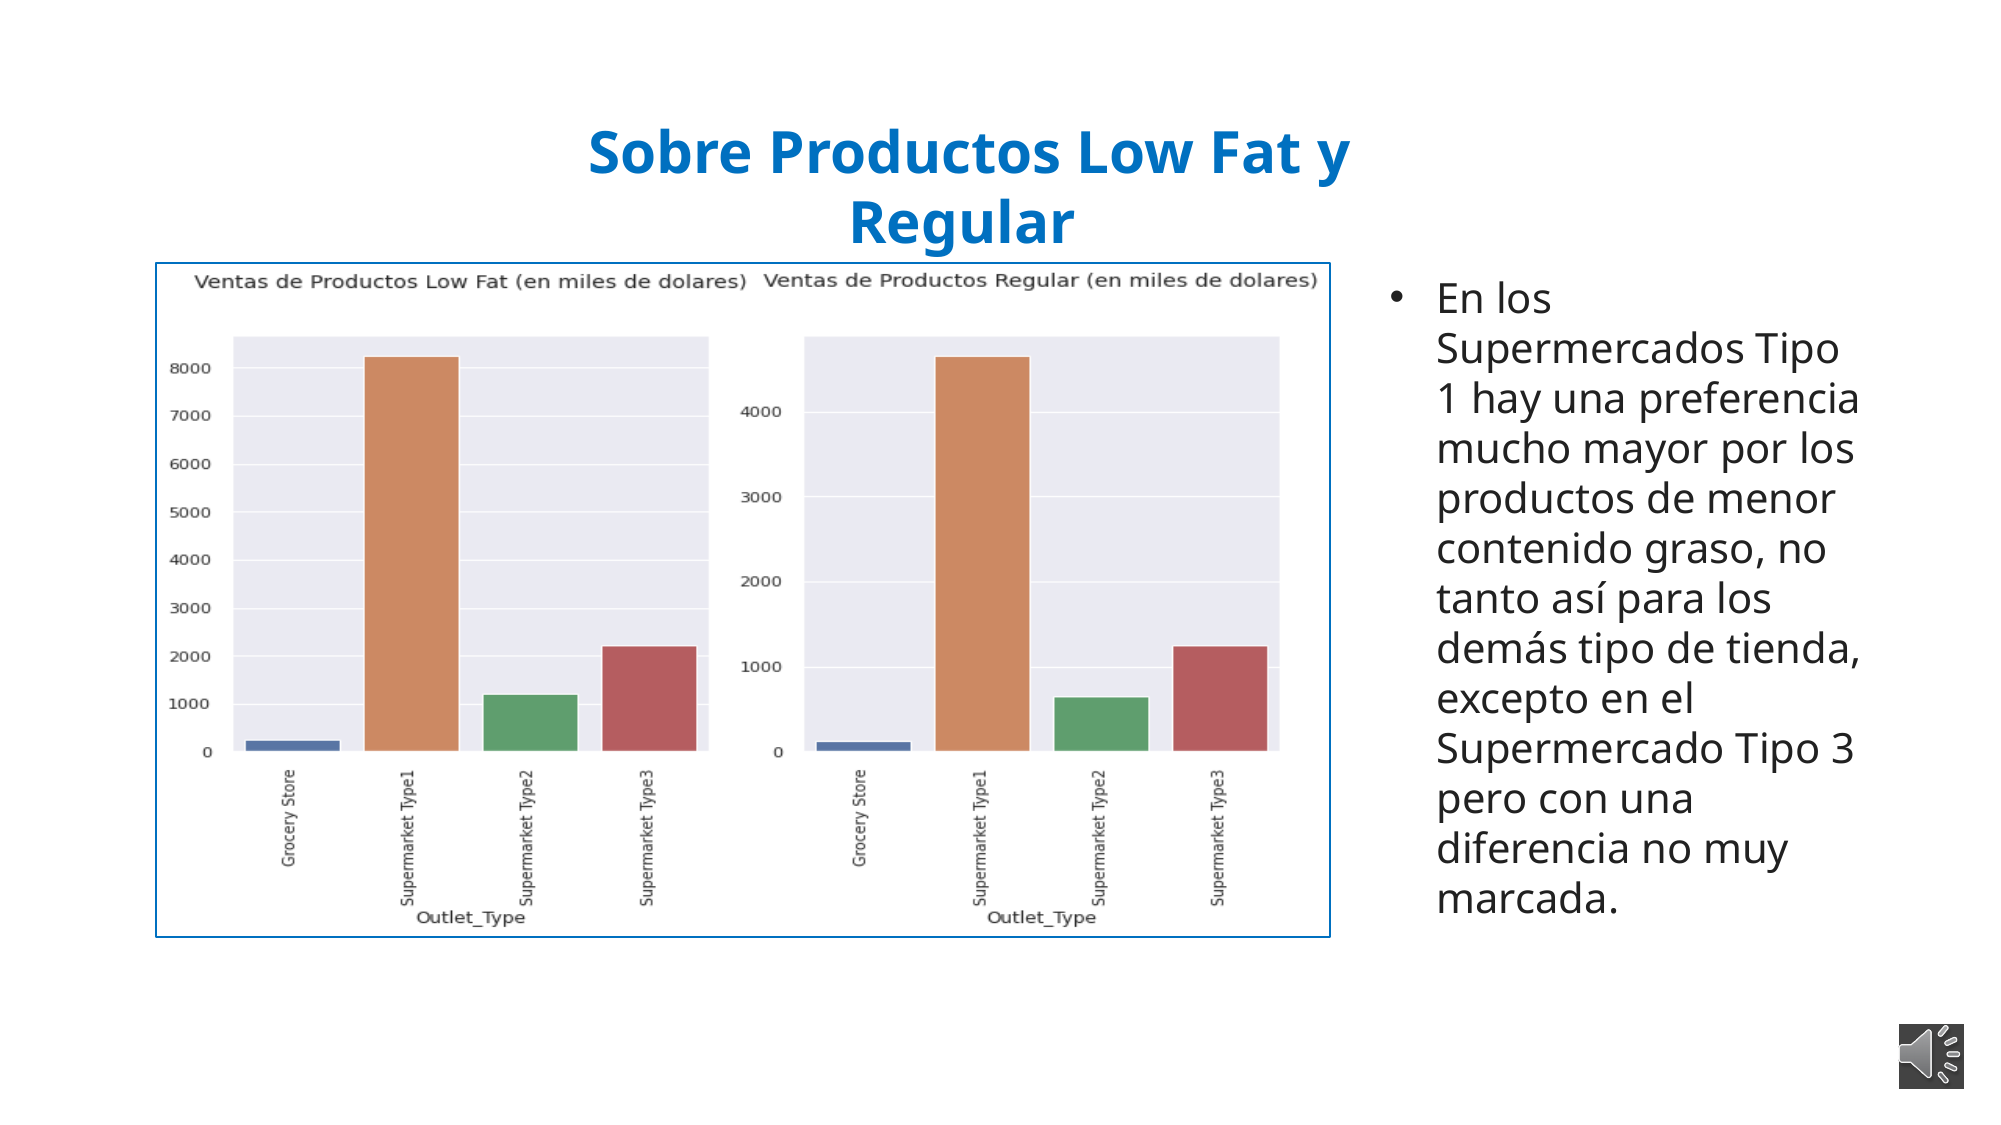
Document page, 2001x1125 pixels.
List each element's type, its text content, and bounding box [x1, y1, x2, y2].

picture [1897, 1022, 1965, 1090]
text_box En los Supermercados Tipo 1 hay una preferencia mucho mayor por los productos de menor contenido graso, no tanto así para los demás tipo de tienda, excepto en el Supermercado Tipo 3 pero con una diferencia no muy marcada. [1374, 264, 1881, 930]
picture [157, 264, 1330, 936]
text_box Sobre Productos Low Fat y Regular [470, 107, 1470, 263]
